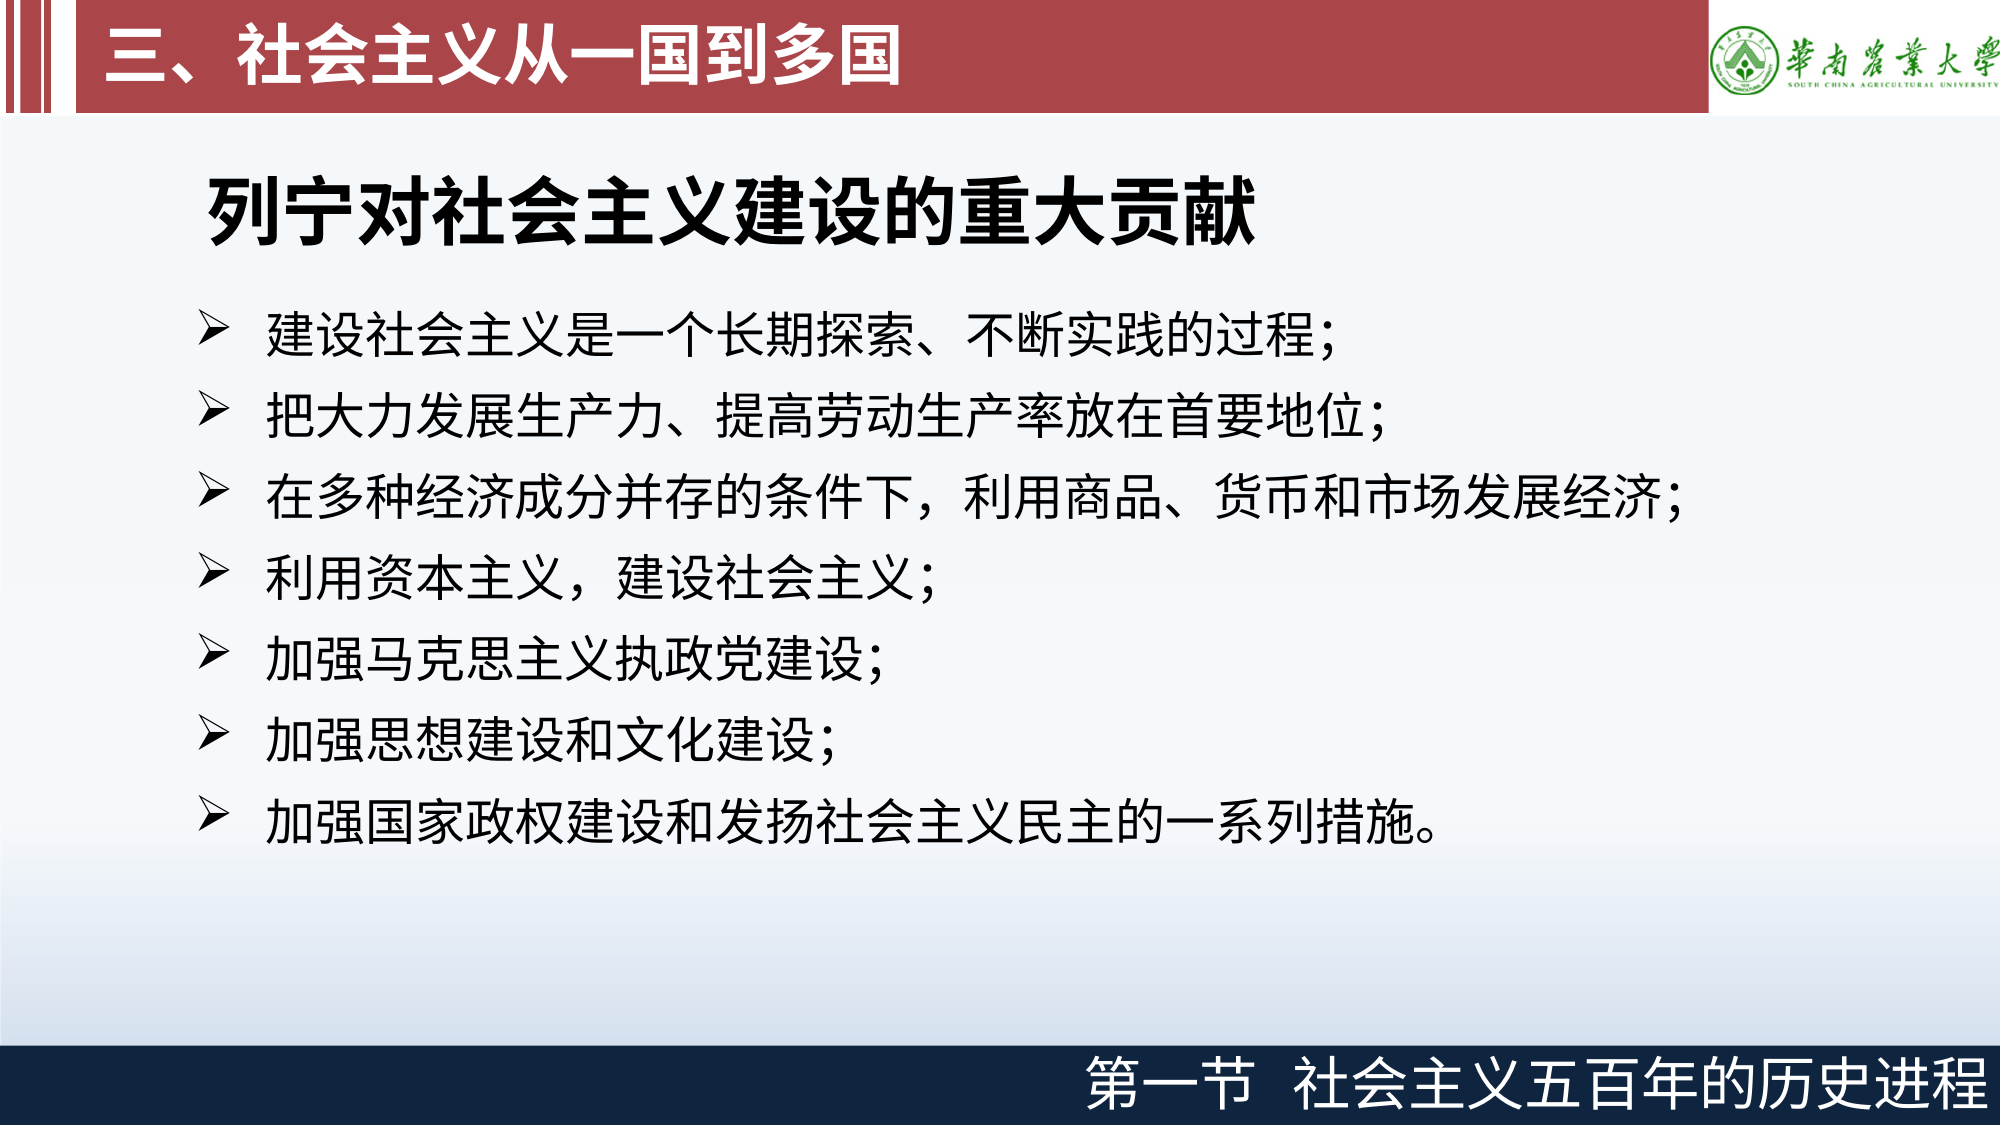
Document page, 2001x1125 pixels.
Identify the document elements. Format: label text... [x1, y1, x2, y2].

text_box 第一节 [1081, 1044, 1261, 1118]
text_box 社会主义五百年的历史进程 [1290, 1044, 1994, 1118]
picture [1710, 26, 2000, 95]
title 三、社会主义从一国到多国 [100, 10, 937, 201]
text_box [0, 1045, 2000, 1125]
text_box [0, 116, 2000, 1045]
text_box 列宁对社会主义建设的重大贡献 建设社会主义是一个长期探索、不断实践的过程； 把大力发展生产力、提高劳动生产率放在首要地位； 在多种经济成分并存的条件下，利用商品、货币和市场发展经济； 利用资本主义，建设社会主义； 加强马克思主义执政党建设； 加强思想建设和文化建设； 加强国家政权建设和发扬社会主义民主的一系列措施。 [192, 162, 1826, 850]
